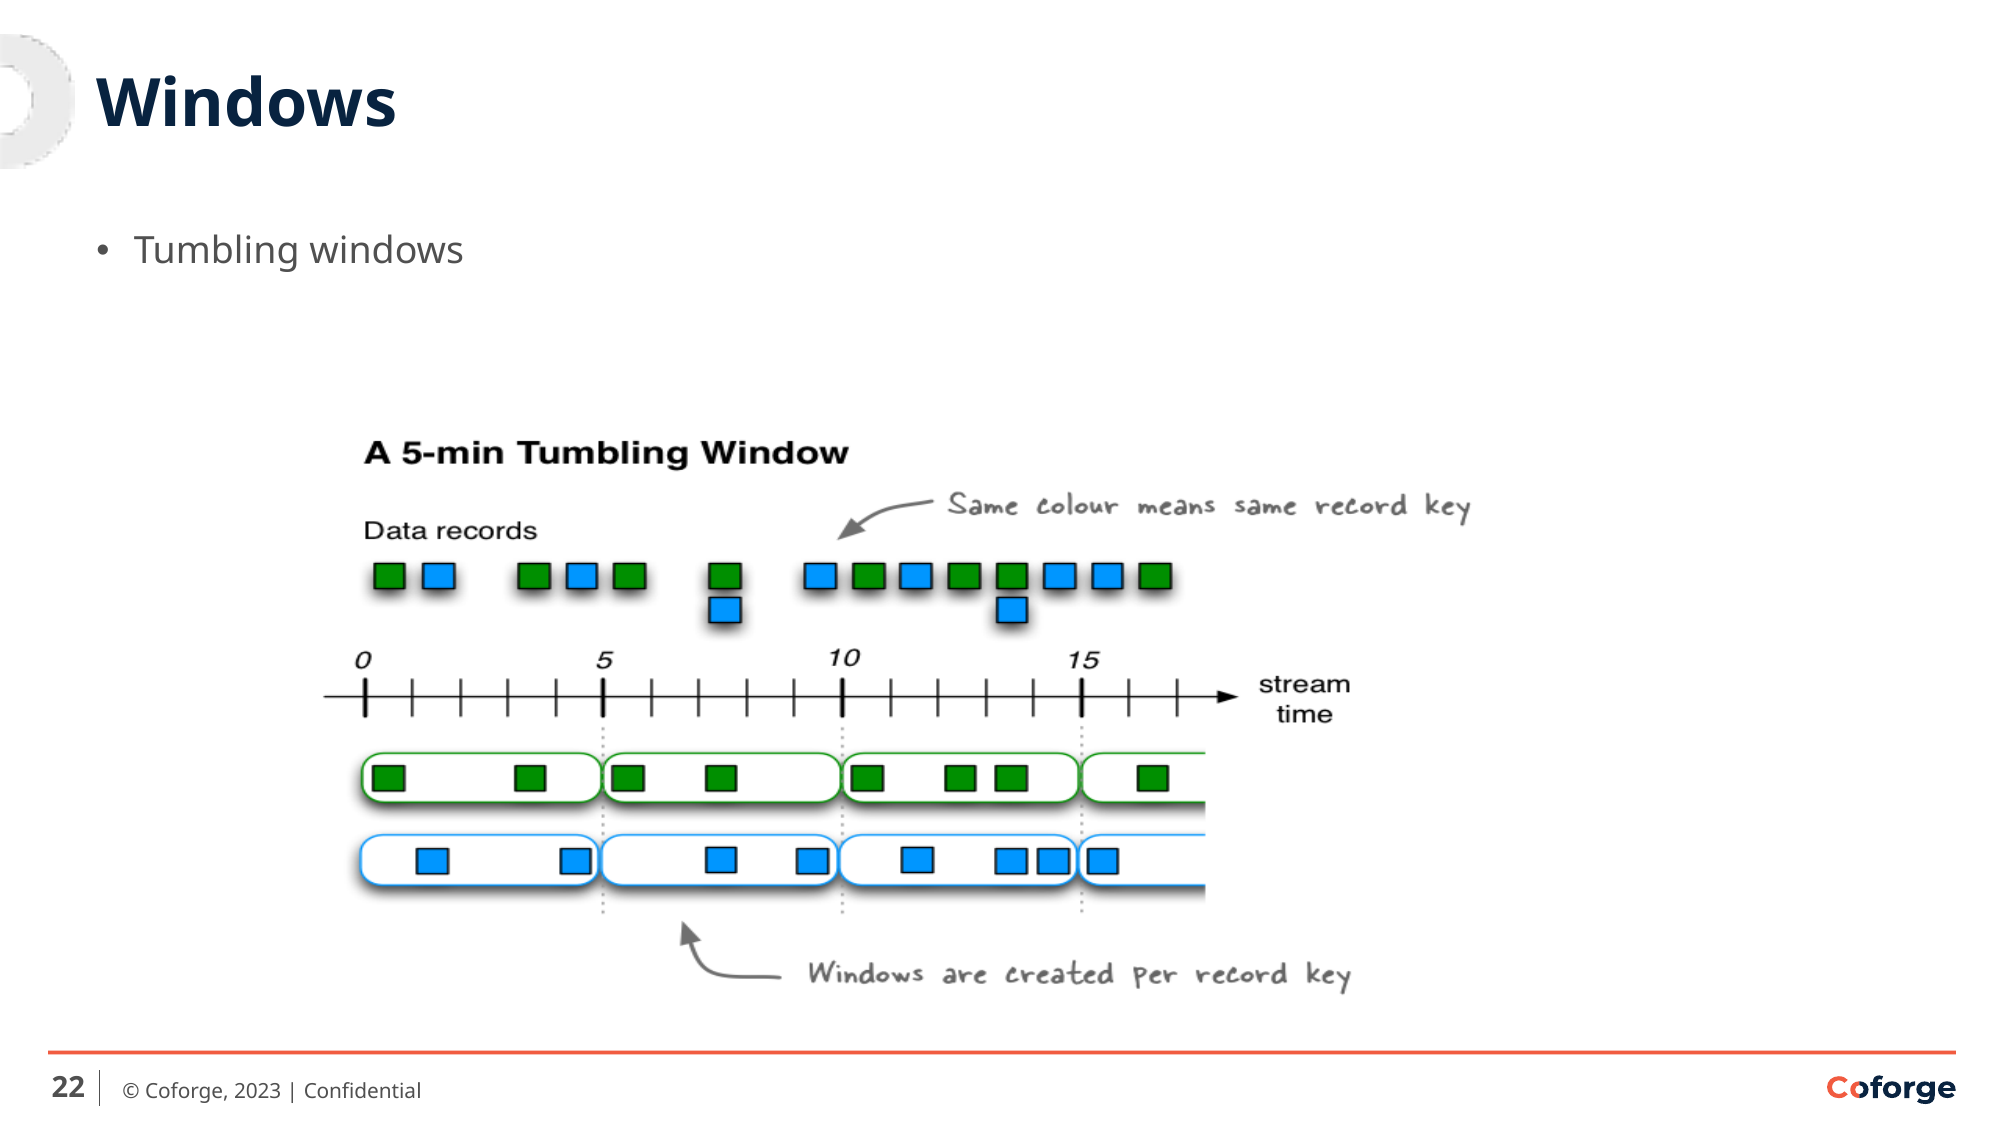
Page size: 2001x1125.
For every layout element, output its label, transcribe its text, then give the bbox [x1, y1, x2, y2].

picture [300, 416, 1492, 1014]
picture [48, 1050, 1956, 1055]
title Windows [96, 26, 1956, 182]
list Tumbling windows [96, 223, 1956, 1024]
picture [0, 34, 75, 169]
